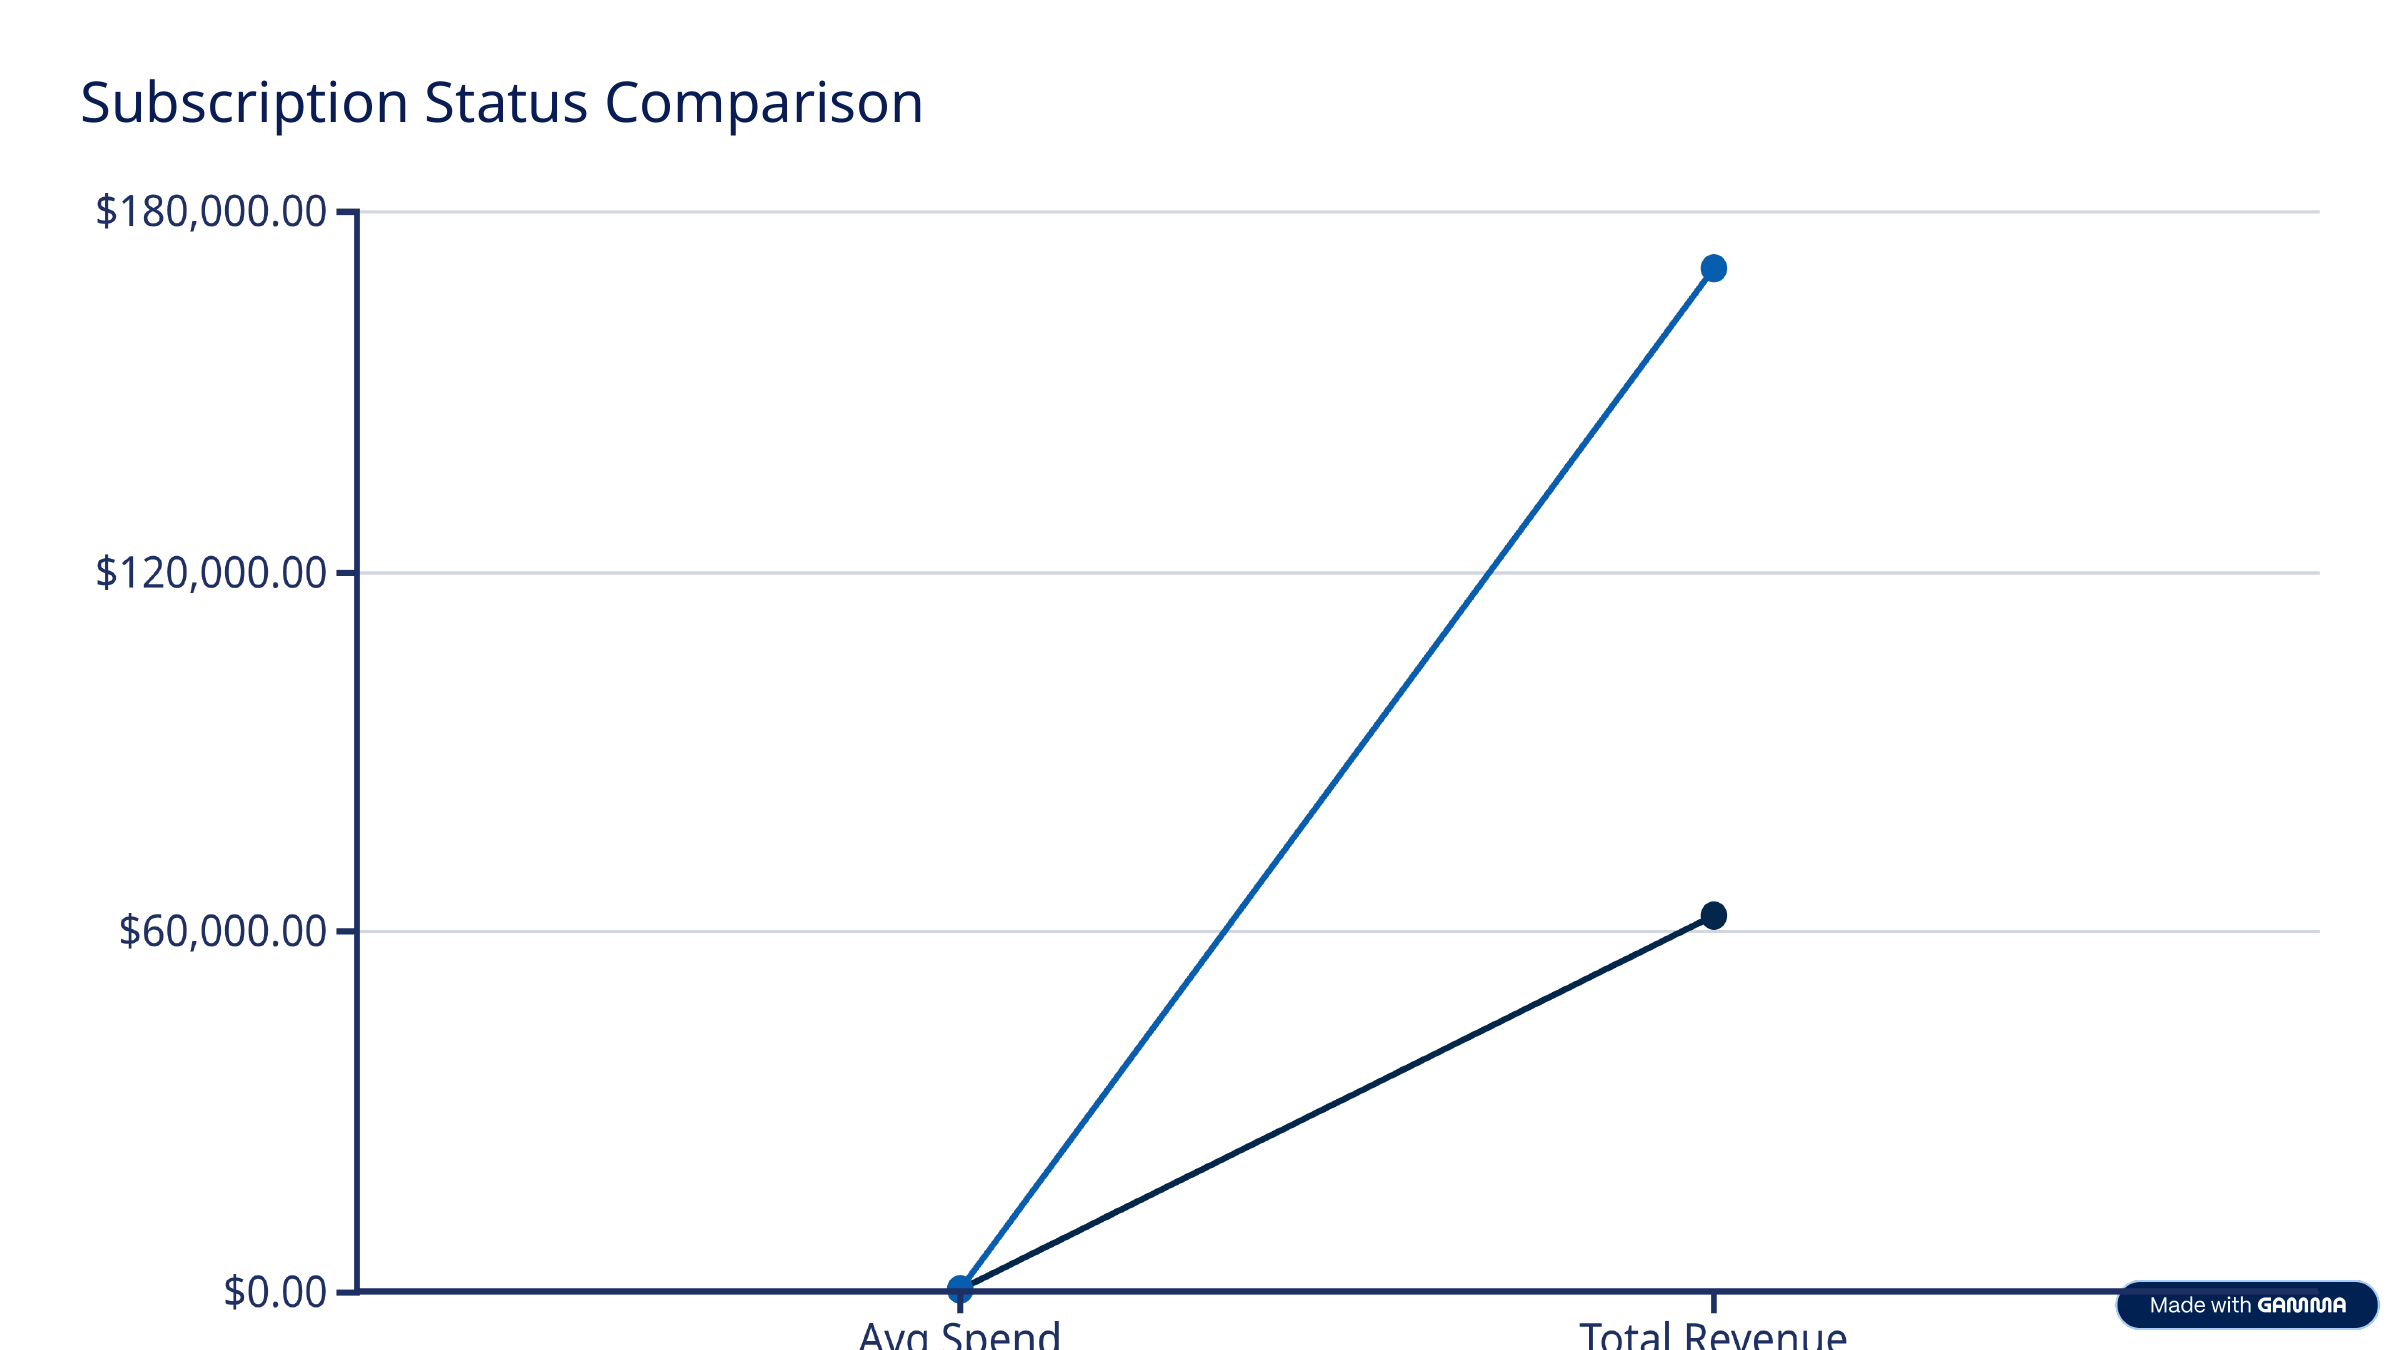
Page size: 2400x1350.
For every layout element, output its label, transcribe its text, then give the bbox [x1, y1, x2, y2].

picture [80, 180, 2389, 1350]
text_box Subscription Status Comparison [80, 62, 957, 135]
